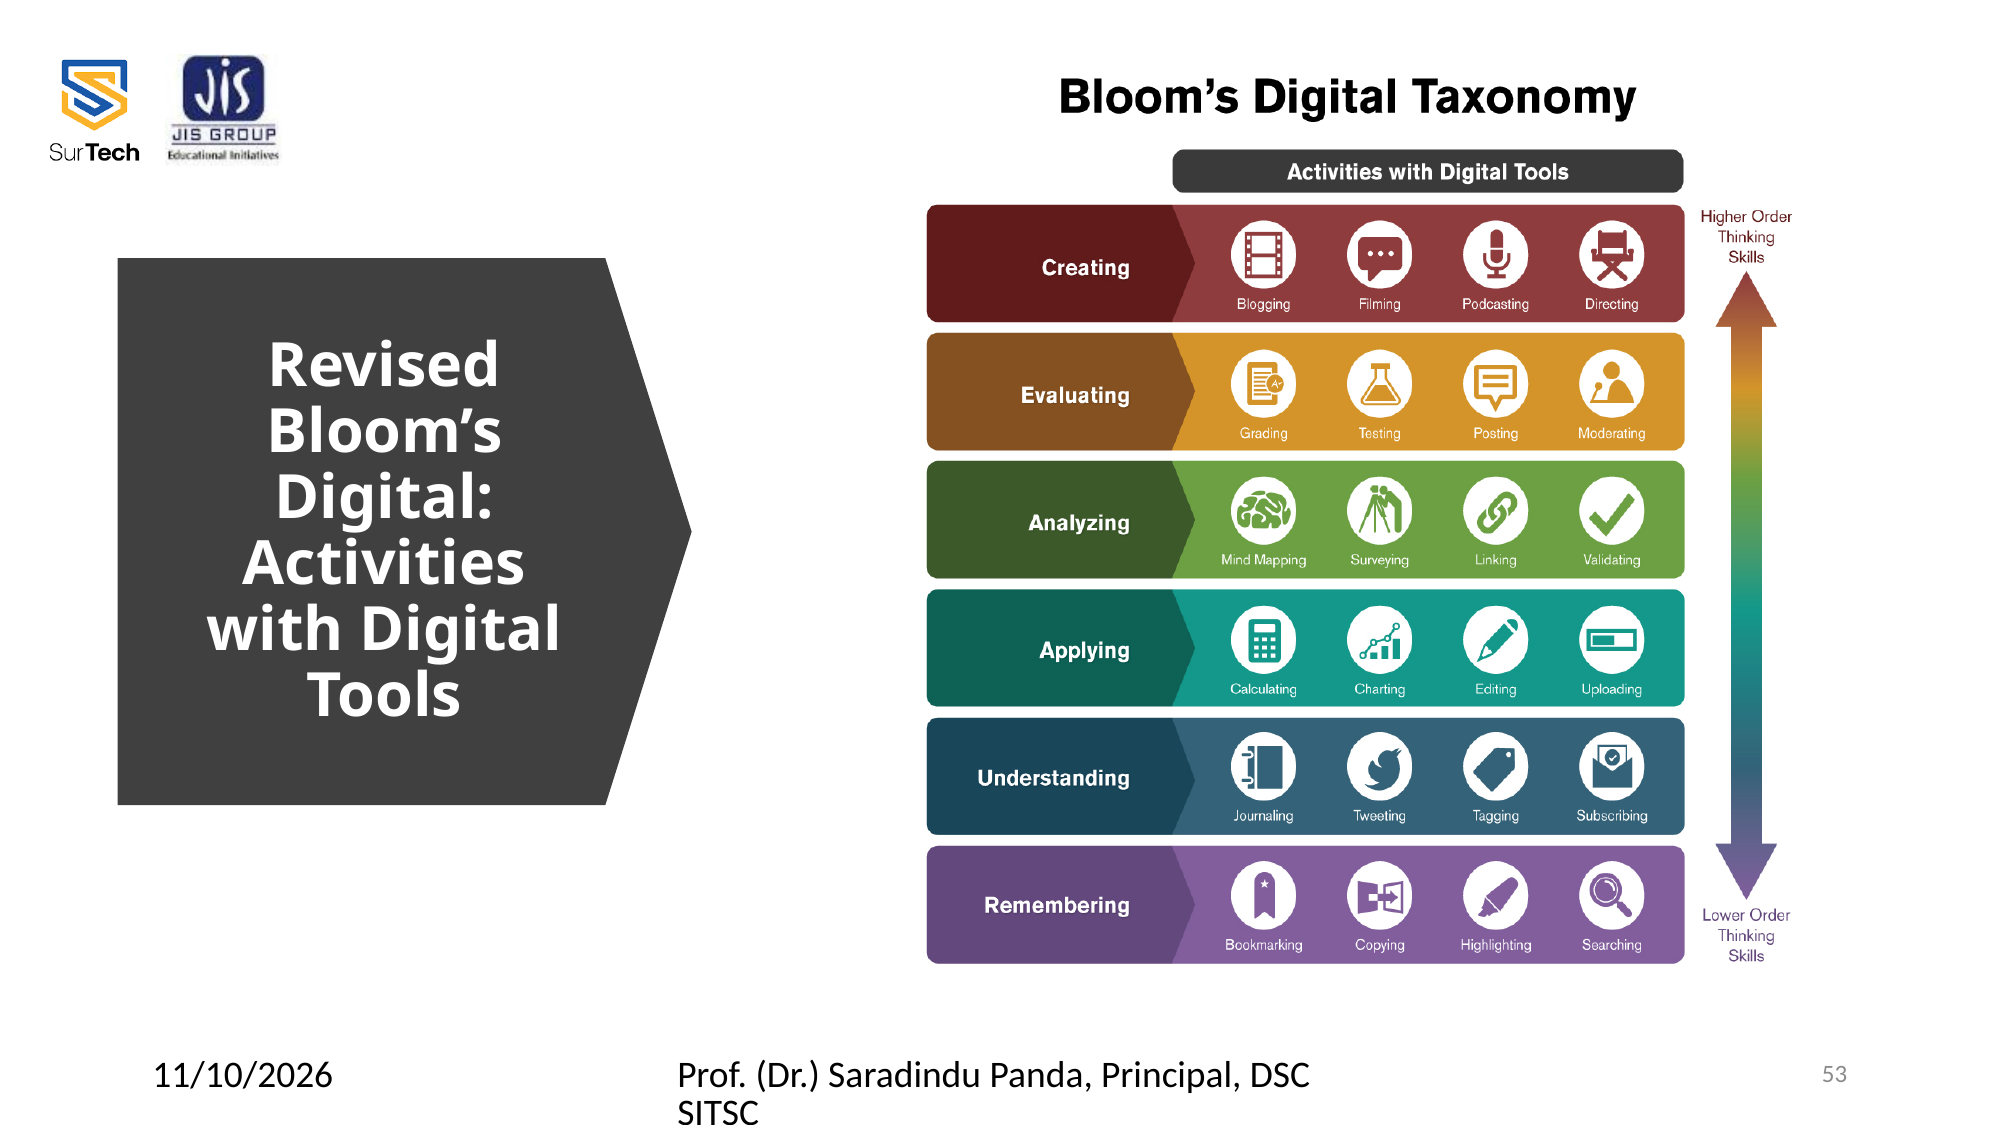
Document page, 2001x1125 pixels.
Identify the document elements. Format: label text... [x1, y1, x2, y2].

picture [883, 29, 1811, 1003]
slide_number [137, 1042, 588, 1103]
slide_number 53 [1412, 1042, 1863, 1103]
text_box [116, 257, 693, 807]
picture [23, 39, 282, 181]
title Revised Bloom’s Digital: Activities with Digital Tools [168, 322, 601, 741]
footer Prof. (Dr.) Saradindu Panda, Principal, DSCSITSC [662, 1042, 1338, 1103]
